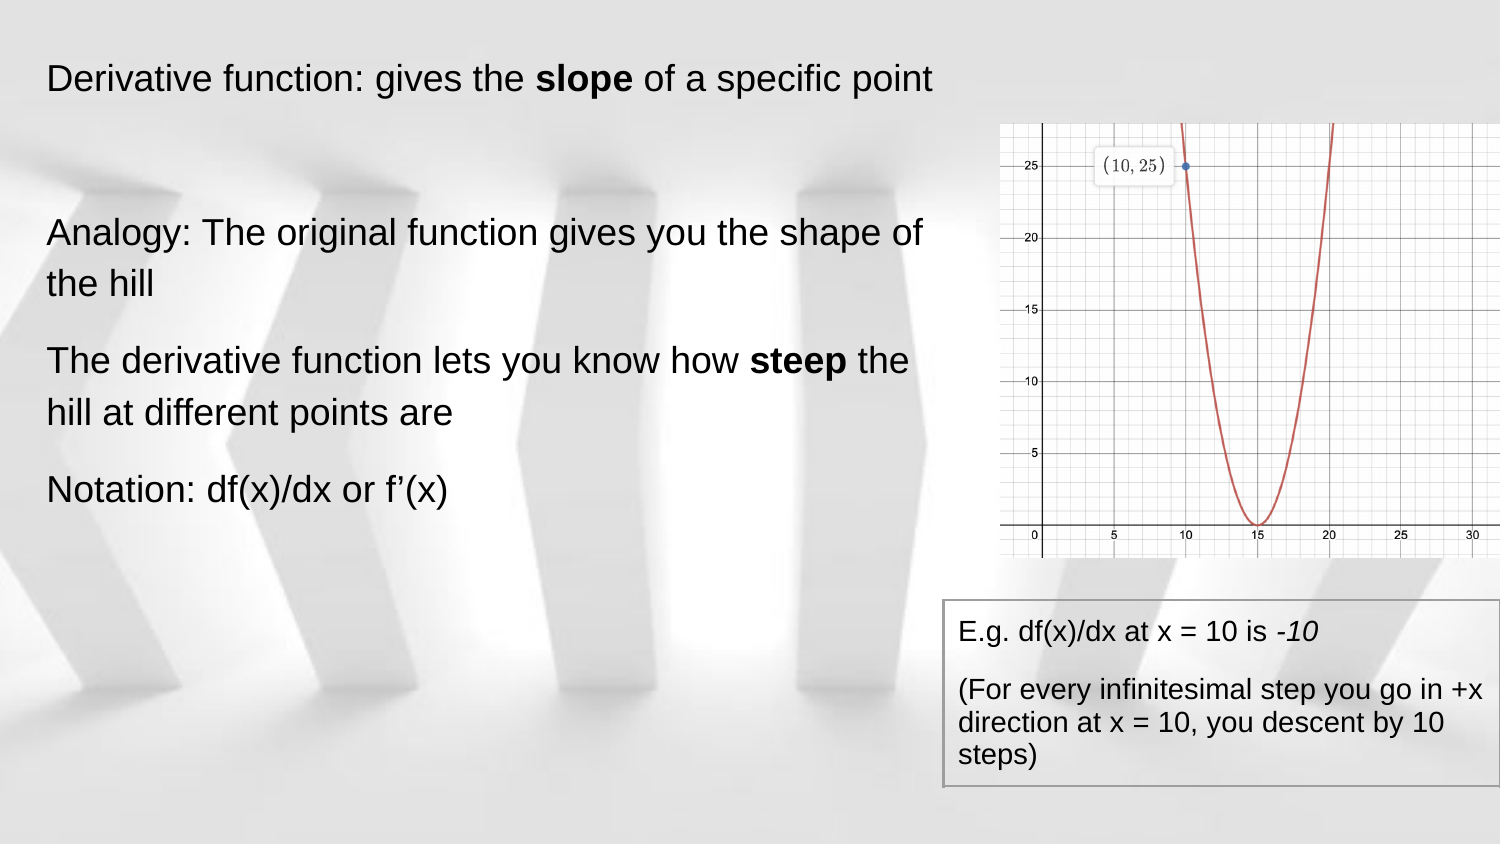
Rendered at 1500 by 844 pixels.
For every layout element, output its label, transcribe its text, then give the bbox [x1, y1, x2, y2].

picture [0, 0, 1500, 844]
table_header E.g. df(x)/dx at x = 10 is -10 (For every infinitesimal step you go in +x direction at x = 10, you descent by 10 steps) [945, 601, 1499, 785]
list Derivative function: gives the slope of a specific point Analogy: The original function gives you the shape of the hill The derivative function lets you know how steep the hill at different points are Notation: df(x)/dx or f’(x) [31, 32, 957, 796]
